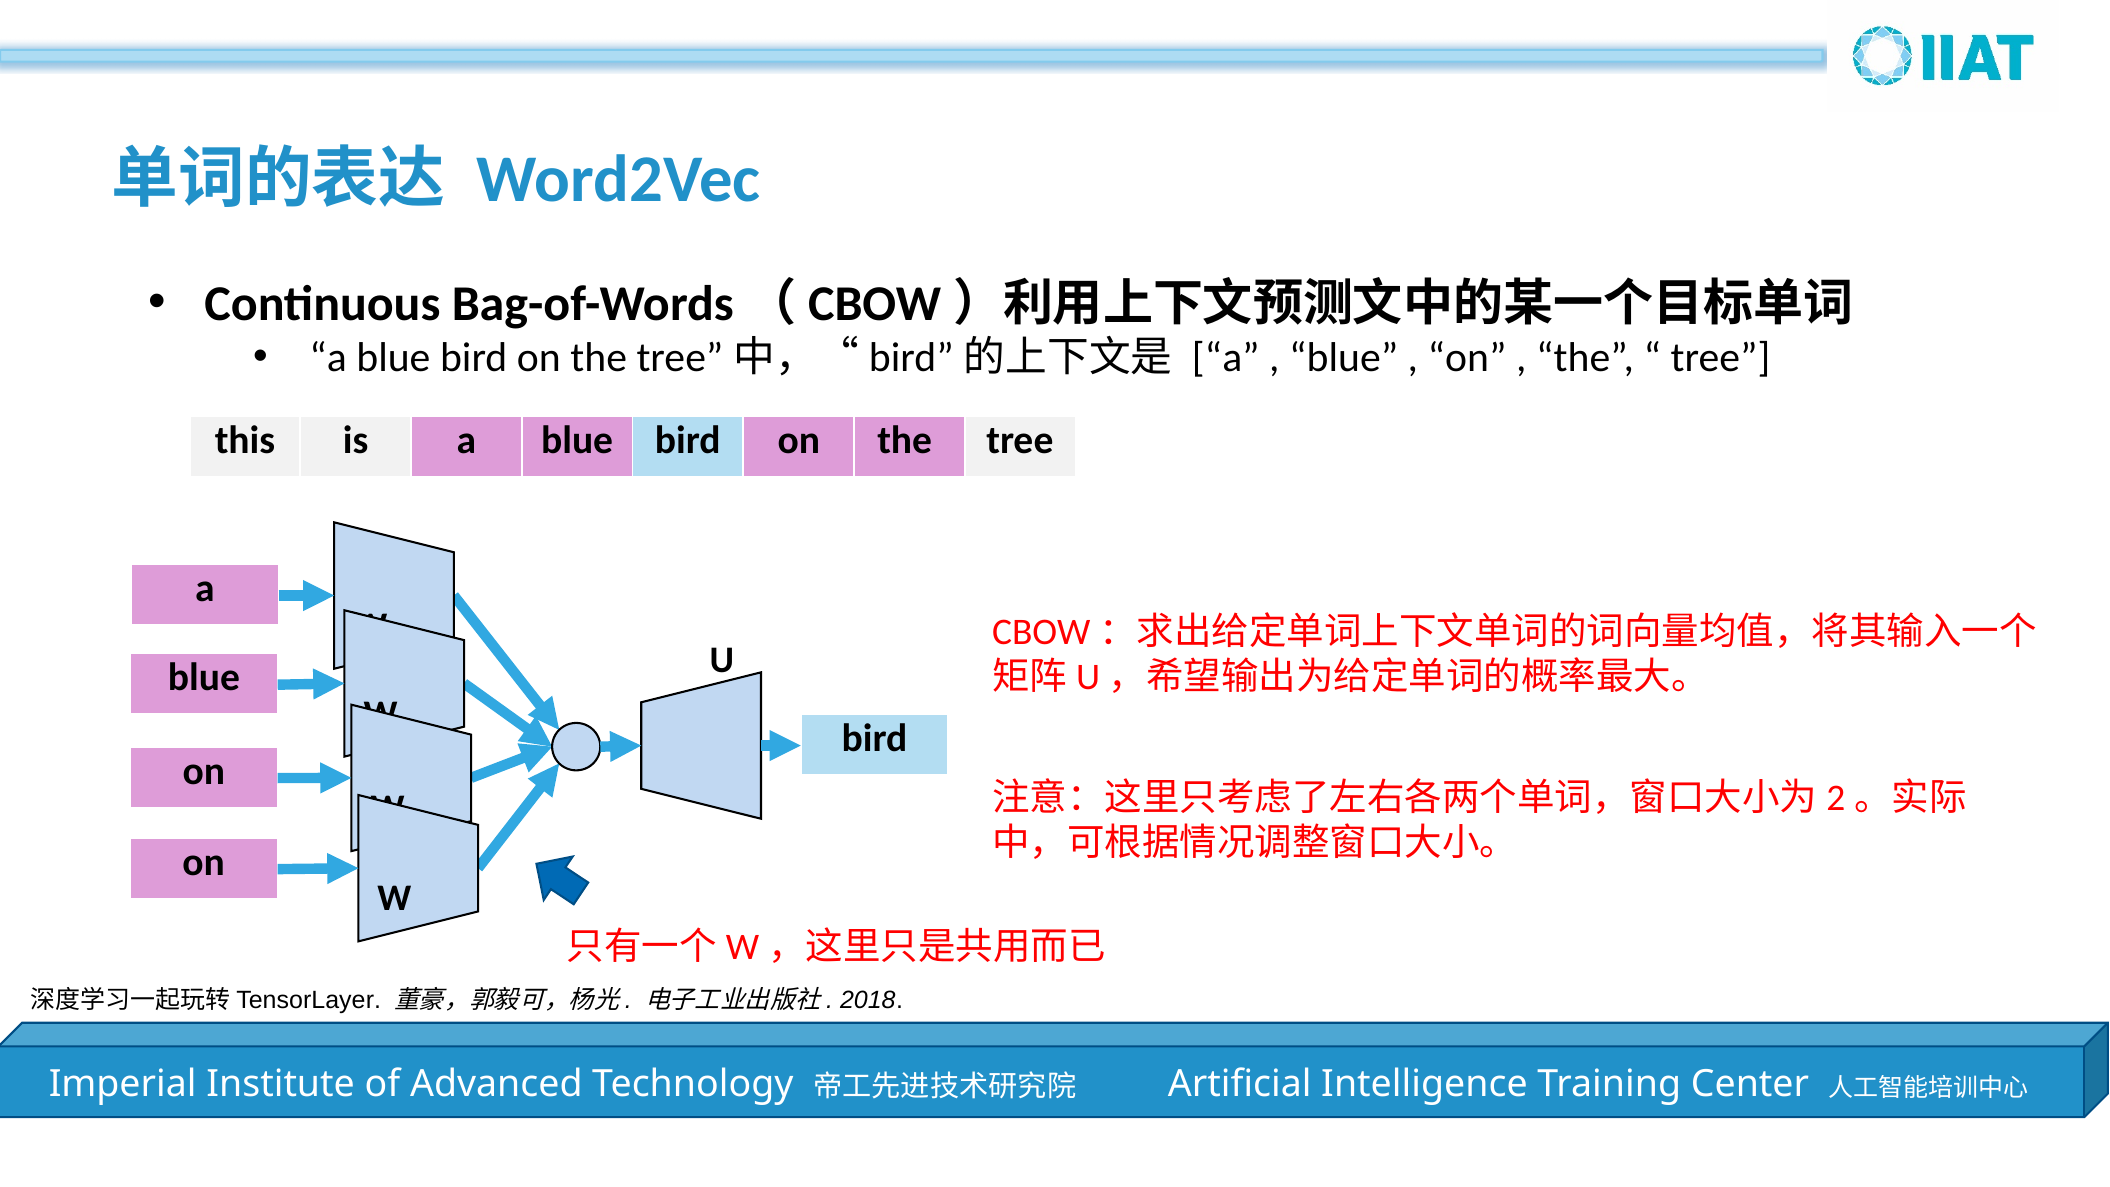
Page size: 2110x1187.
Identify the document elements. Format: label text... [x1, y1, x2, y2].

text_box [477, 763, 560, 869]
text_box 深度学习一起玩转TensorLayer. 董豪，郭毅可，杨光. 电子工业出版社. 2018. [15, 963, 1398, 1017]
table_header the [855, 417, 964, 476]
text_box 单词的表达 Word2Vec [96, 127, 776, 223]
text_box 注意：这里只考虑了左右各两个单词，窗口大小为2。实际中，可根据情况调整窗口大小。 [977, 765, 2004, 871]
text_box [536, 855, 590, 906]
table_header bird [802, 715, 947, 774]
text_box [553, 721, 601, 772]
table_header tree [966, 417, 1075, 476]
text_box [453, 595, 560, 730]
table_header is [301, 417, 410, 476]
table_header a [132, 565, 278, 624]
text_box W [350, 703, 473, 853]
text_box U [640, 671, 763, 821]
table_header blue [523, 417, 632, 476]
text_box W [357, 793, 480, 943]
text_box Continuous Bag-of-Words（CBOW）利用上下文预测文中的某一个目标单词 “a blue bird on the tree”中，“bird”的上下文是 [“a” , “blue” , “on” , “the”, “ tree”] [133, 262, 1988, 448]
text_box 只有一个W，这里只是共用而已 [552, 914, 1578, 974]
picture [1827, 0, 2059, 112]
table_header on [744, 417, 853, 476]
table_header on [131, 839, 277, 898]
table_header bird [633, 417, 742, 476]
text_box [471, 746, 553, 778]
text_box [463, 683, 553, 747]
text_box CBOW：求出给定单词上下文单词的词向量均值，将其输入一个矩阵U，希望输出为给定单词的概率最大。 [977, 599, 2059, 705]
table_header this [191, 417, 299, 476]
text_box W [333, 521, 455, 671]
table_header blue [131, 654, 277, 713]
table_header on [131, 748, 277, 807]
table_header a [412, 417, 521, 476]
text_box W [343, 608, 453, 758]
